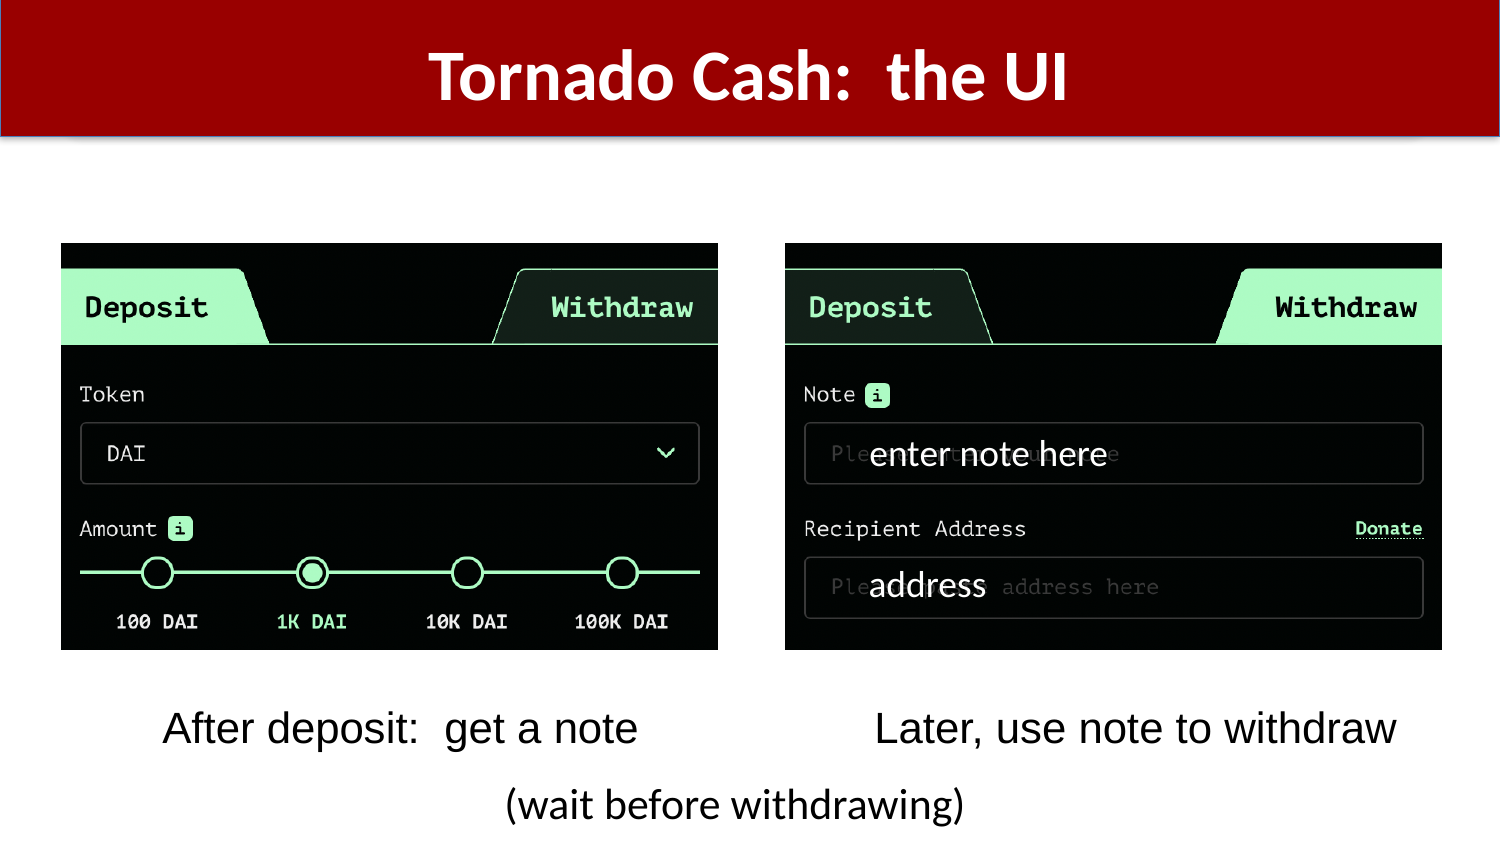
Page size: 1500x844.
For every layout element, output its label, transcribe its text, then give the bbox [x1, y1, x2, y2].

text_box (wait before withdrawing) [489, 768, 981, 836]
picture [61, 243, 719, 651]
title Tornado Cash: the UI [75, 20, 1425, 123]
text_box After deposit: get a note [147, 691, 655, 760]
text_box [785, 243, 1443, 761]
